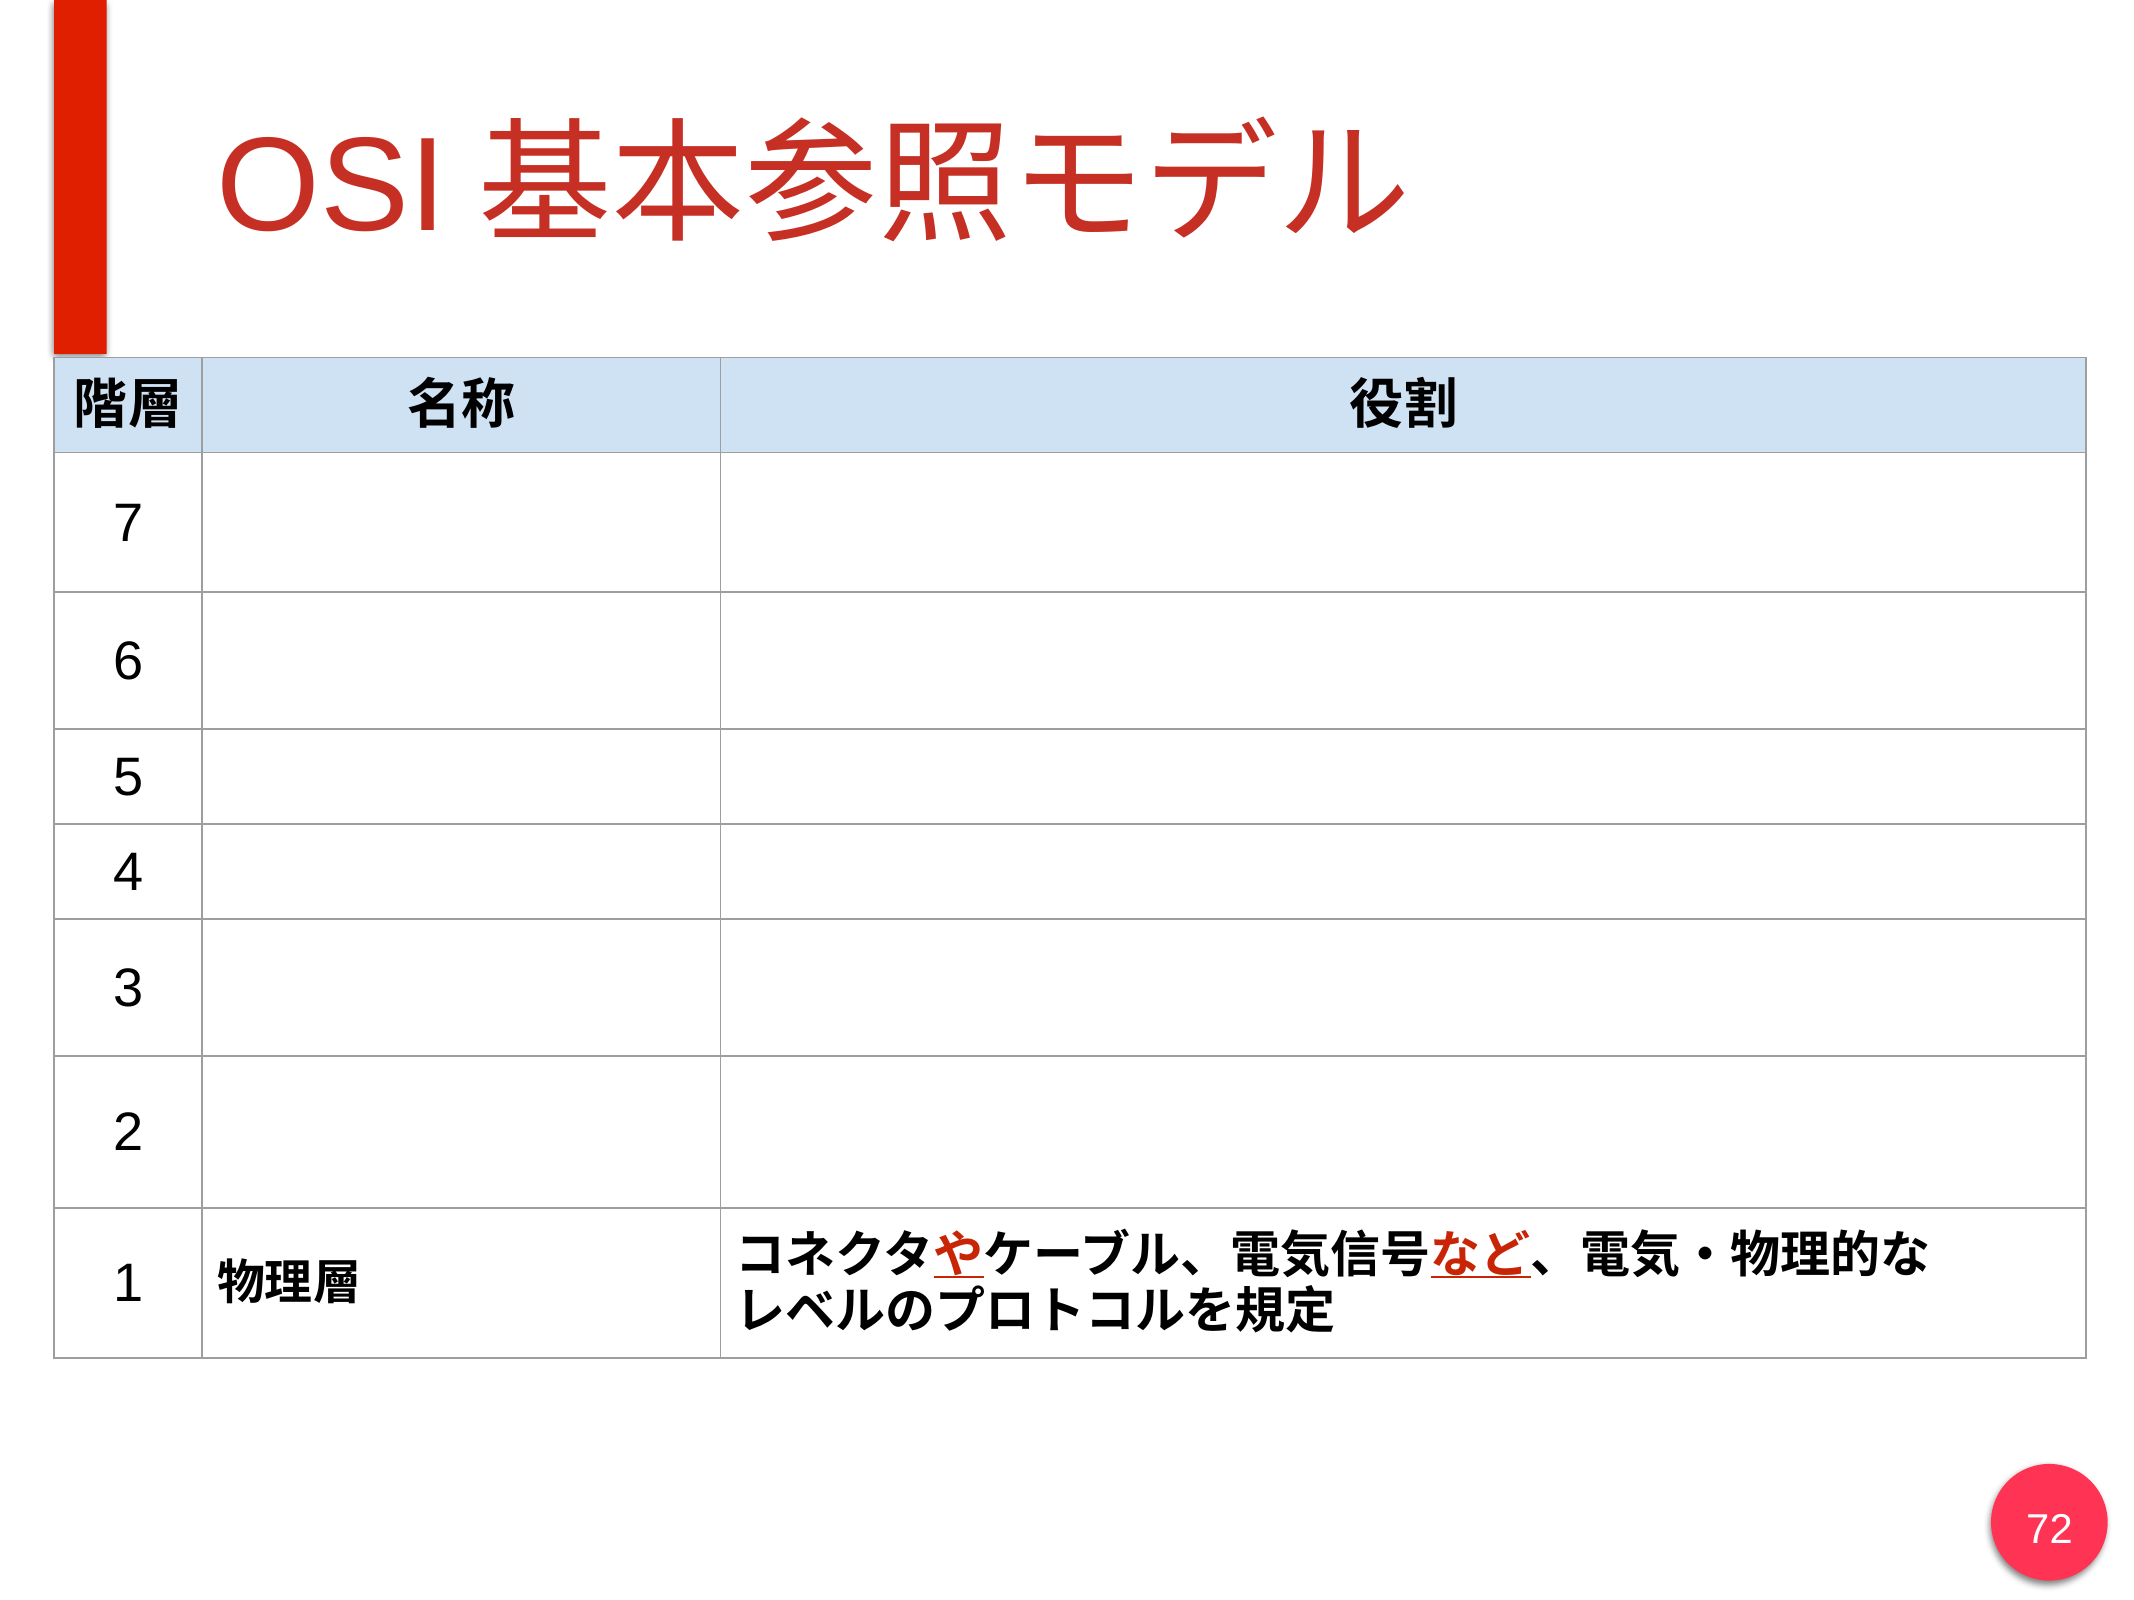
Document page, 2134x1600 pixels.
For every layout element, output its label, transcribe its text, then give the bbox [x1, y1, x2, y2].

table_cell [721, 593, 2085, 728]
table_cell [721, 1057, 2085, 1207]
table_cell [203, 453, 720, 591]
table_header 名称 [203, 358, 720, 452]
table_cell 1 [55, 1209, 201, 1357]
table_cell [203, 730, 720, 823]
table_cell 3 [55, 920, 201, 1055]
table_cell 4 [55, 825, 201, 918]
table_cell [203, 920, 720, 1055]
table_cell 5 [55, 730, 201, 823]
table_cell [721, 920, 2085, 1055]
table_cell 2 [55, 1057, 201, 1207]
table_header 役割 [721, 358, 2085, 452]
slide_number 72 [2012, 1493, 2087, 1600]
table_cell [203, 825, 720, 918]
table_cell [721, 730, 2085, 823]
table_cell [721, 453, 2085, 591]
table_header 階層 [55, 358, 201, 452]
table_cell [721, 825, 2085, 918]
table_cell 7 [55, 453, 201, 591]
table_cell [203, 593, 720, 728]
table_cell 物理層 [203, 1209, 720, 1357]
table_cell 6 [55, 593, 201, 728]
table_cell [203, 1057, 720, 1207]
table_cell コネクタやケーブル、電気信号など、電気・物理的な レベルのプロトコルを規定 [721, 1209, 2085, 1357]
title OSI基本参照モデル [208, 18, 2030, 336]
